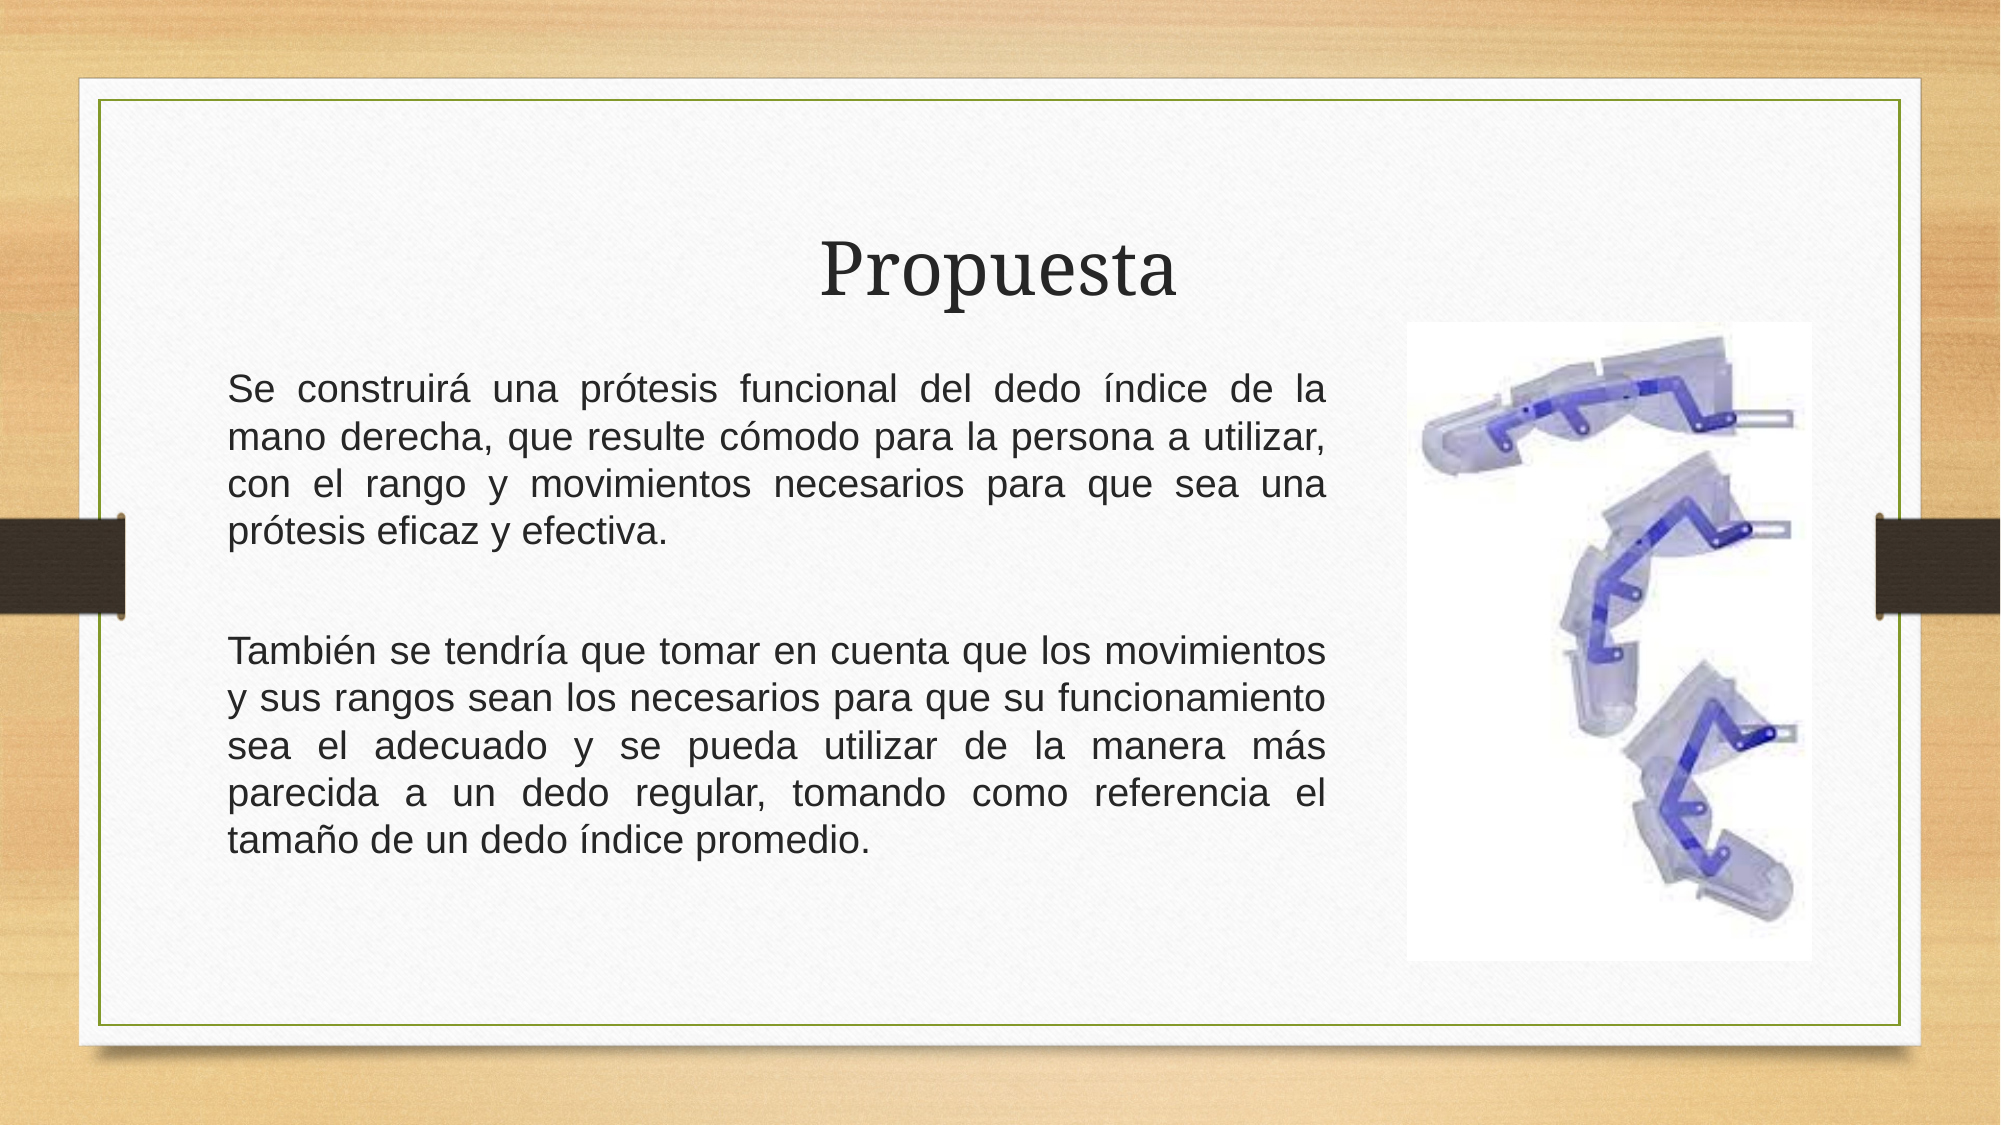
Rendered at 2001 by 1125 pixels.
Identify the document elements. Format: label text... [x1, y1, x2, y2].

title Propuesta [212, 208, 1788, 323]
picture [0, 0, 2001, 1125]
list Se construirá una prótesis funcional del dedo índice de la mano derecha, que resulte cómodo para la persona a utilizar, con el rango y movimientos necesarios para que sea una prótesis eficaz y efectiva. También se tendría que tomar en cuenta que los movimientos y sus rangos sean los necesarios para que su funcionamiento sea el adecuado y se pueda utilizar de la manera más parecida a un dedo regular, tomando como referencia el tamaño de un dedo índice promedio. [212, 355, 1343, 964]
